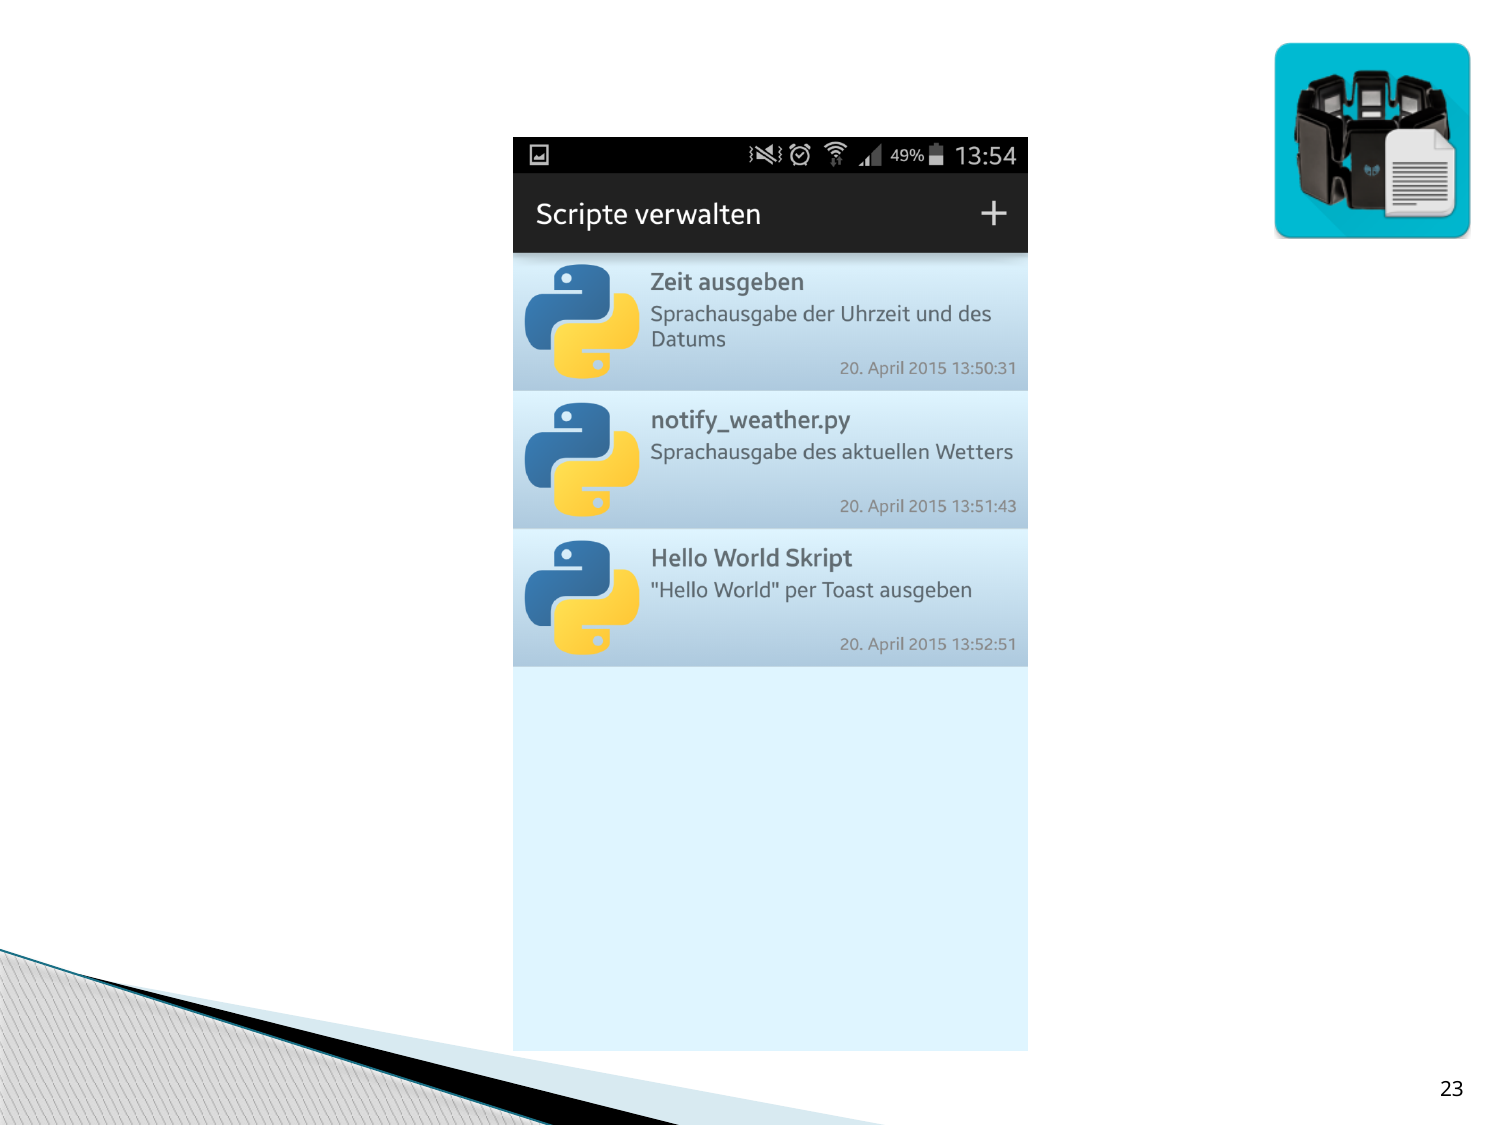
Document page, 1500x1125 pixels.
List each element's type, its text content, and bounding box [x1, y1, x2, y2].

picture [1273, 42, 1471, 240]
picture [513, 136, 1028, 1051]
slide_number 23 [1418, 1051, 1479, 1112]
